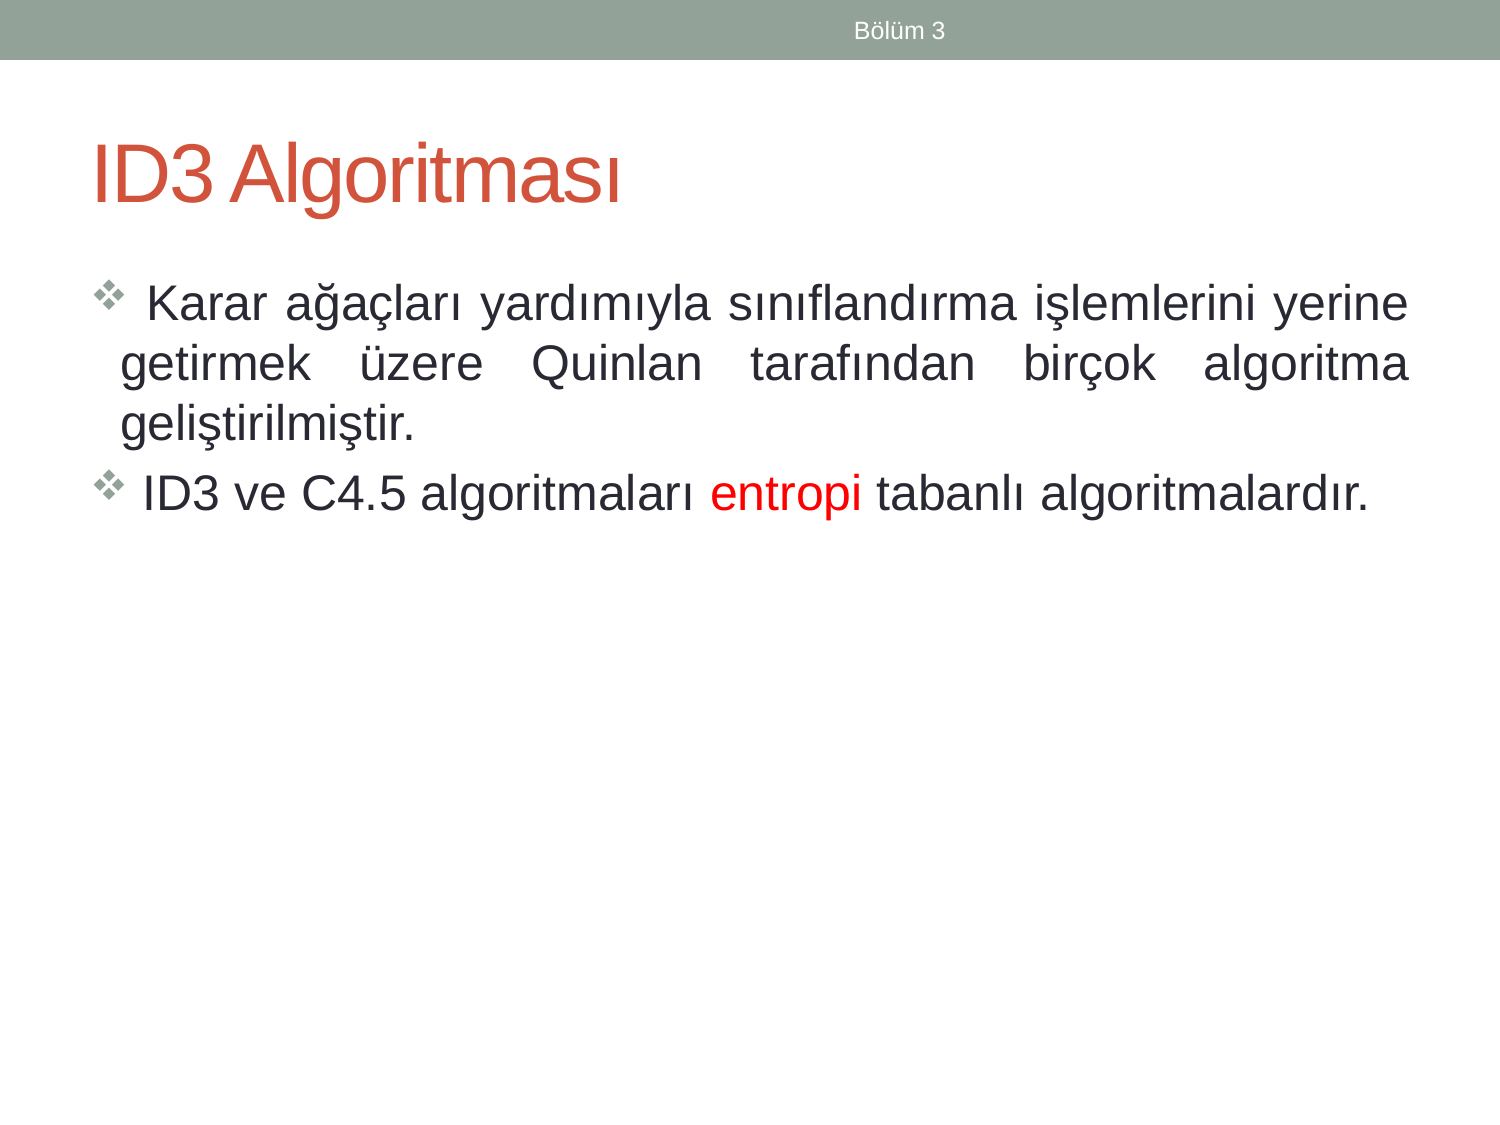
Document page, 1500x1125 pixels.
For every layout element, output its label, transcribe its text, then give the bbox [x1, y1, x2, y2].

title ID3 Algoritması [75, 87, 1425, 250]
list Karar ağaçları yardımıyla sınıflandırma işlemlerini yerine getirmek üzere Quinlan tarafından birçok algoritma geliştirilmiştir. ID3 ve C4.5 algoritmaları entropi tabanlı algoritmalardır. [75, 262, 1425, 1063]
footer Bölüm 3 [562, 3, 1238, 57]
